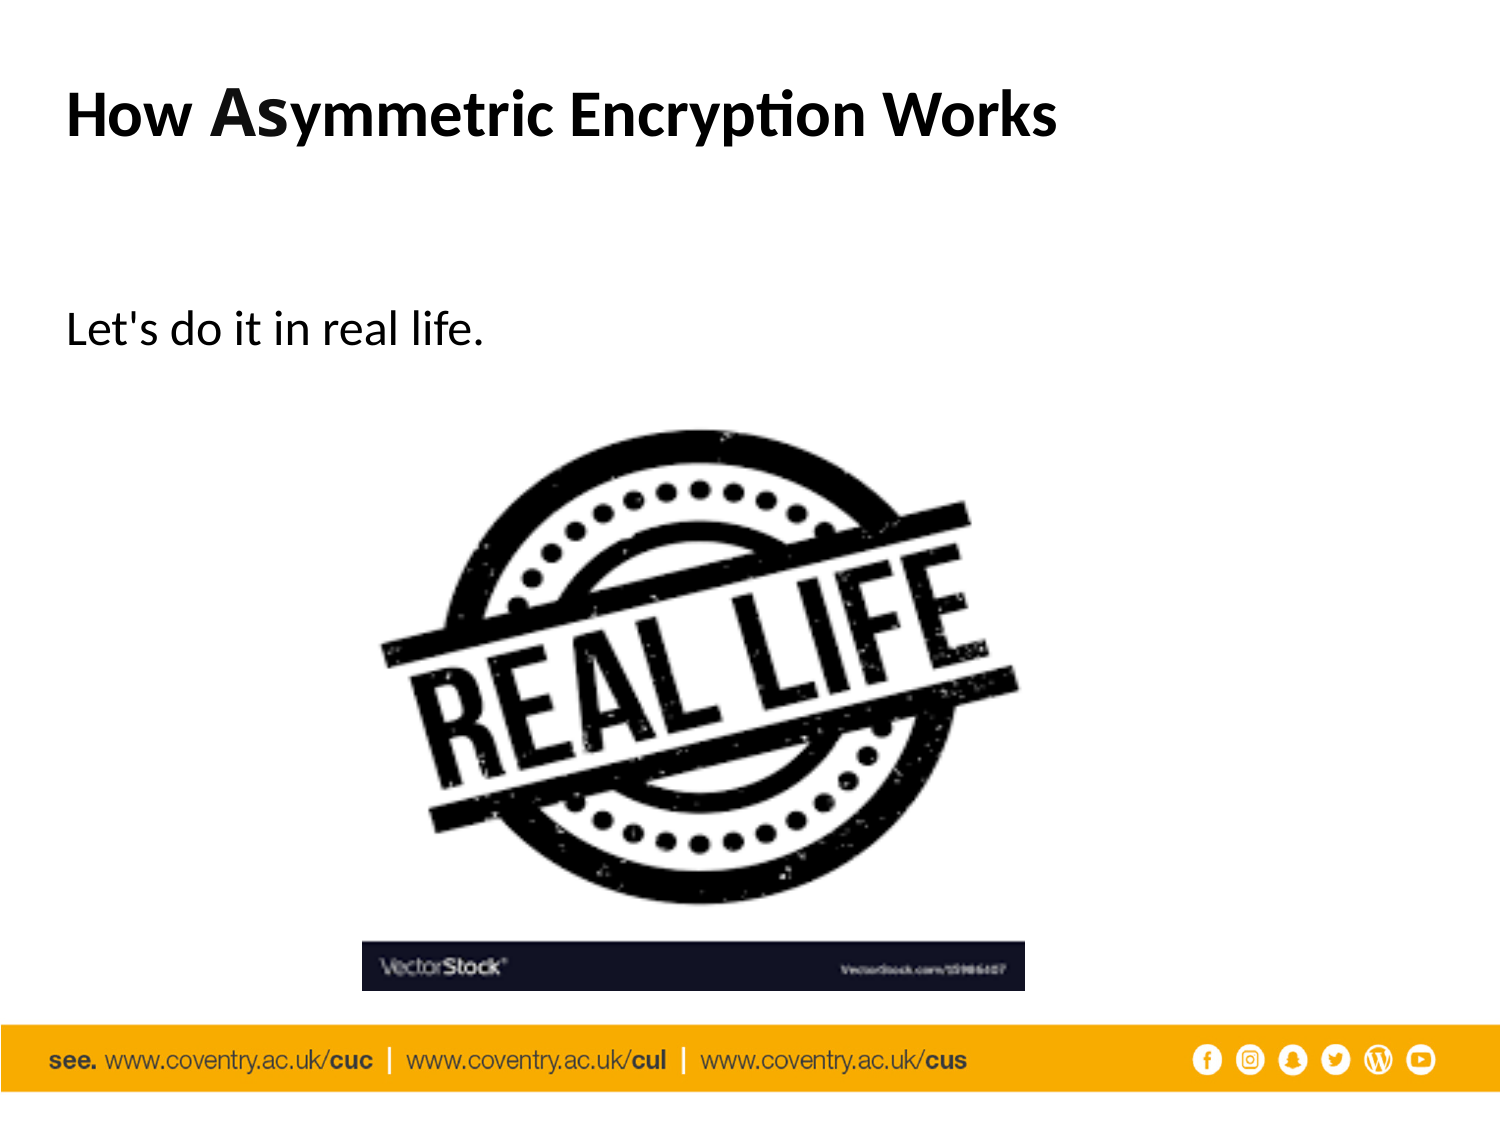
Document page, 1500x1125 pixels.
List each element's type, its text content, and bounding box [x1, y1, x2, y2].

picture [0, 0, 1500, 1122]
list Let's do it in real life. [66, 295, 1451, 356]
title How Asymmetric Encryption Works [66, 69, 1434, 262]
